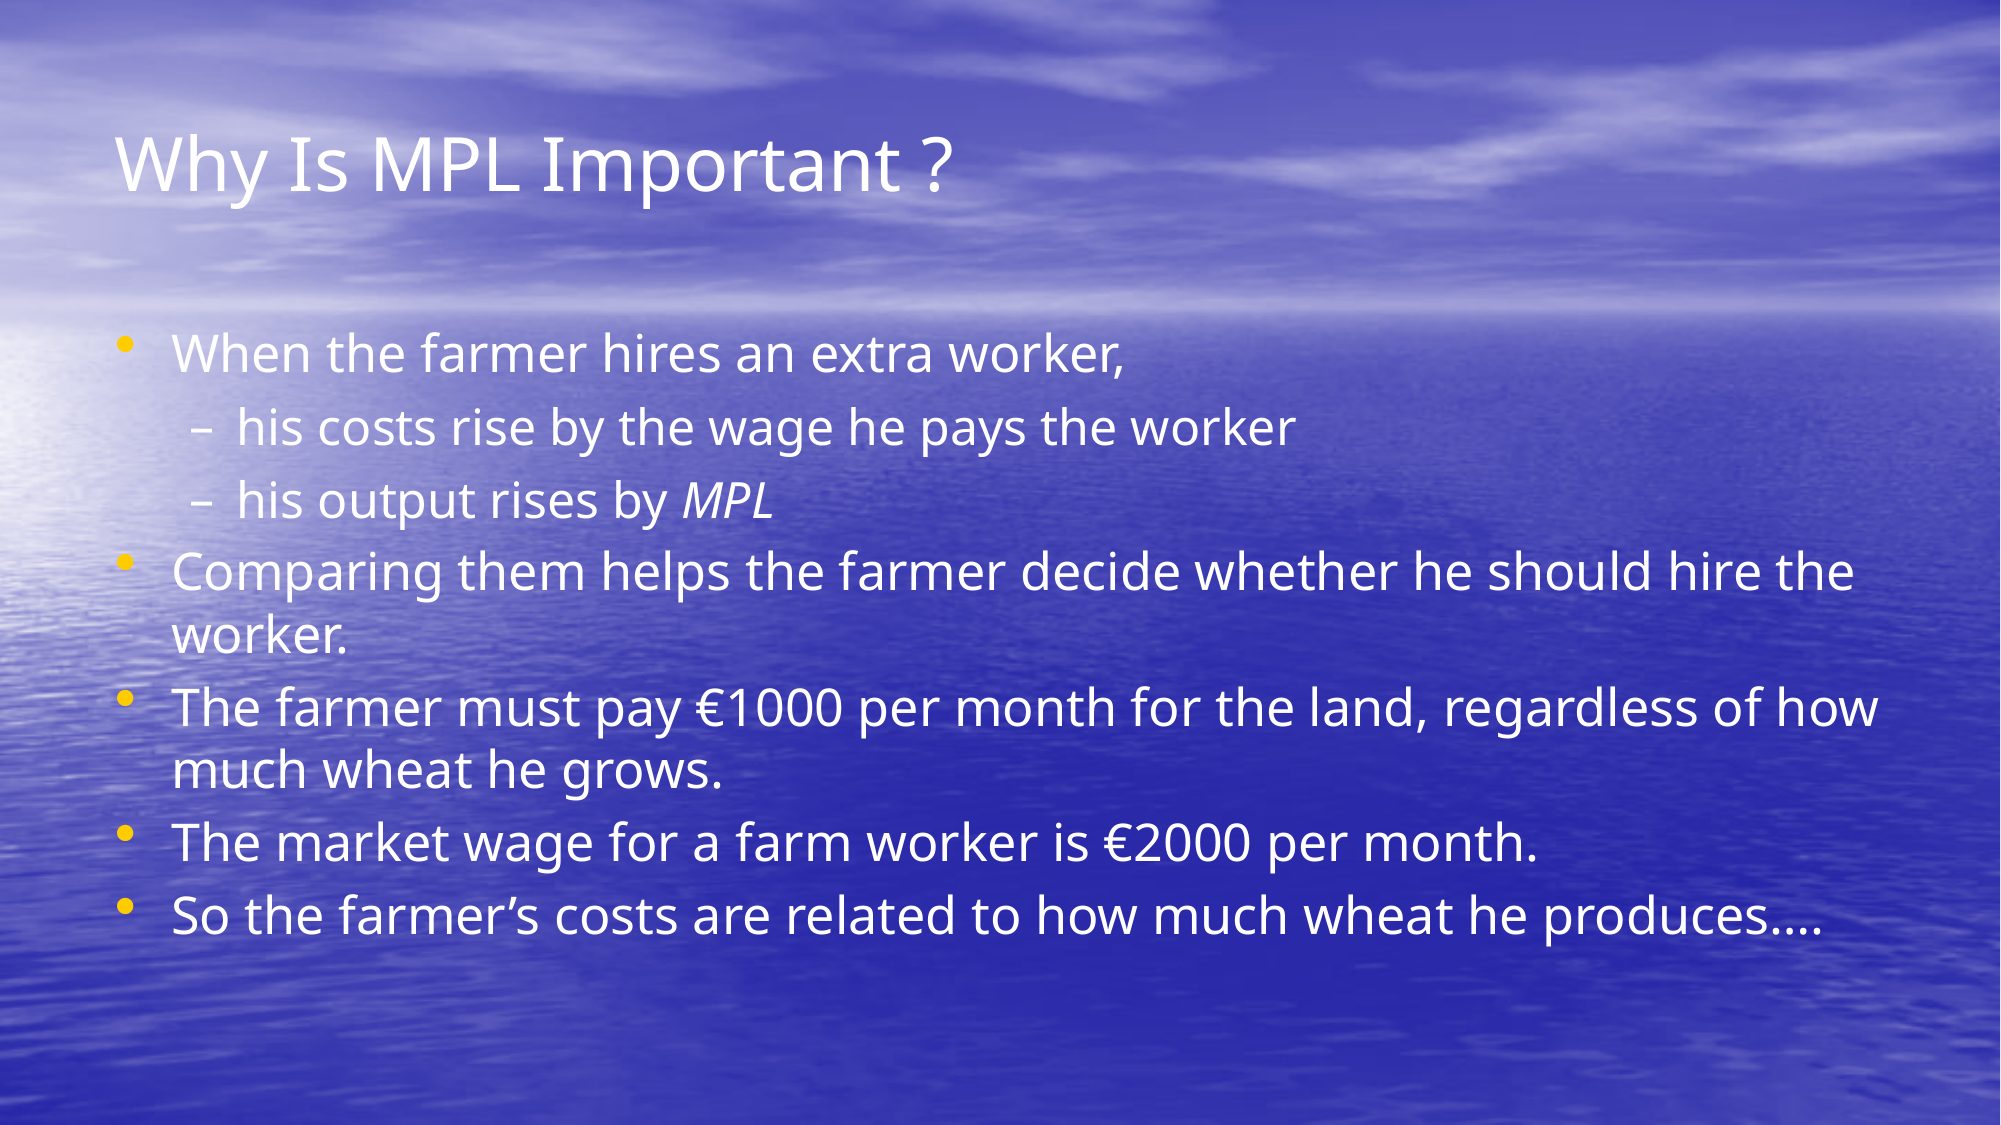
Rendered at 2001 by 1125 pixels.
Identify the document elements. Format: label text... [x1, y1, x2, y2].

list When the farmer hires an extra worker, his costs rise by the wage he pays the worker his output rises by MPL Comparing them helps the farmer decide whether he should hire the worker. The farmer must pay €1000 per month for the land, regardless of how much wheat he grows. The market wage for a farm worker is €2000 per month. So the farmer’s costs are related to how much wheat he produces…. [99, 312, 1900, 988]
title Why Is MPL Important ? [99, 47, 1900, 275]
